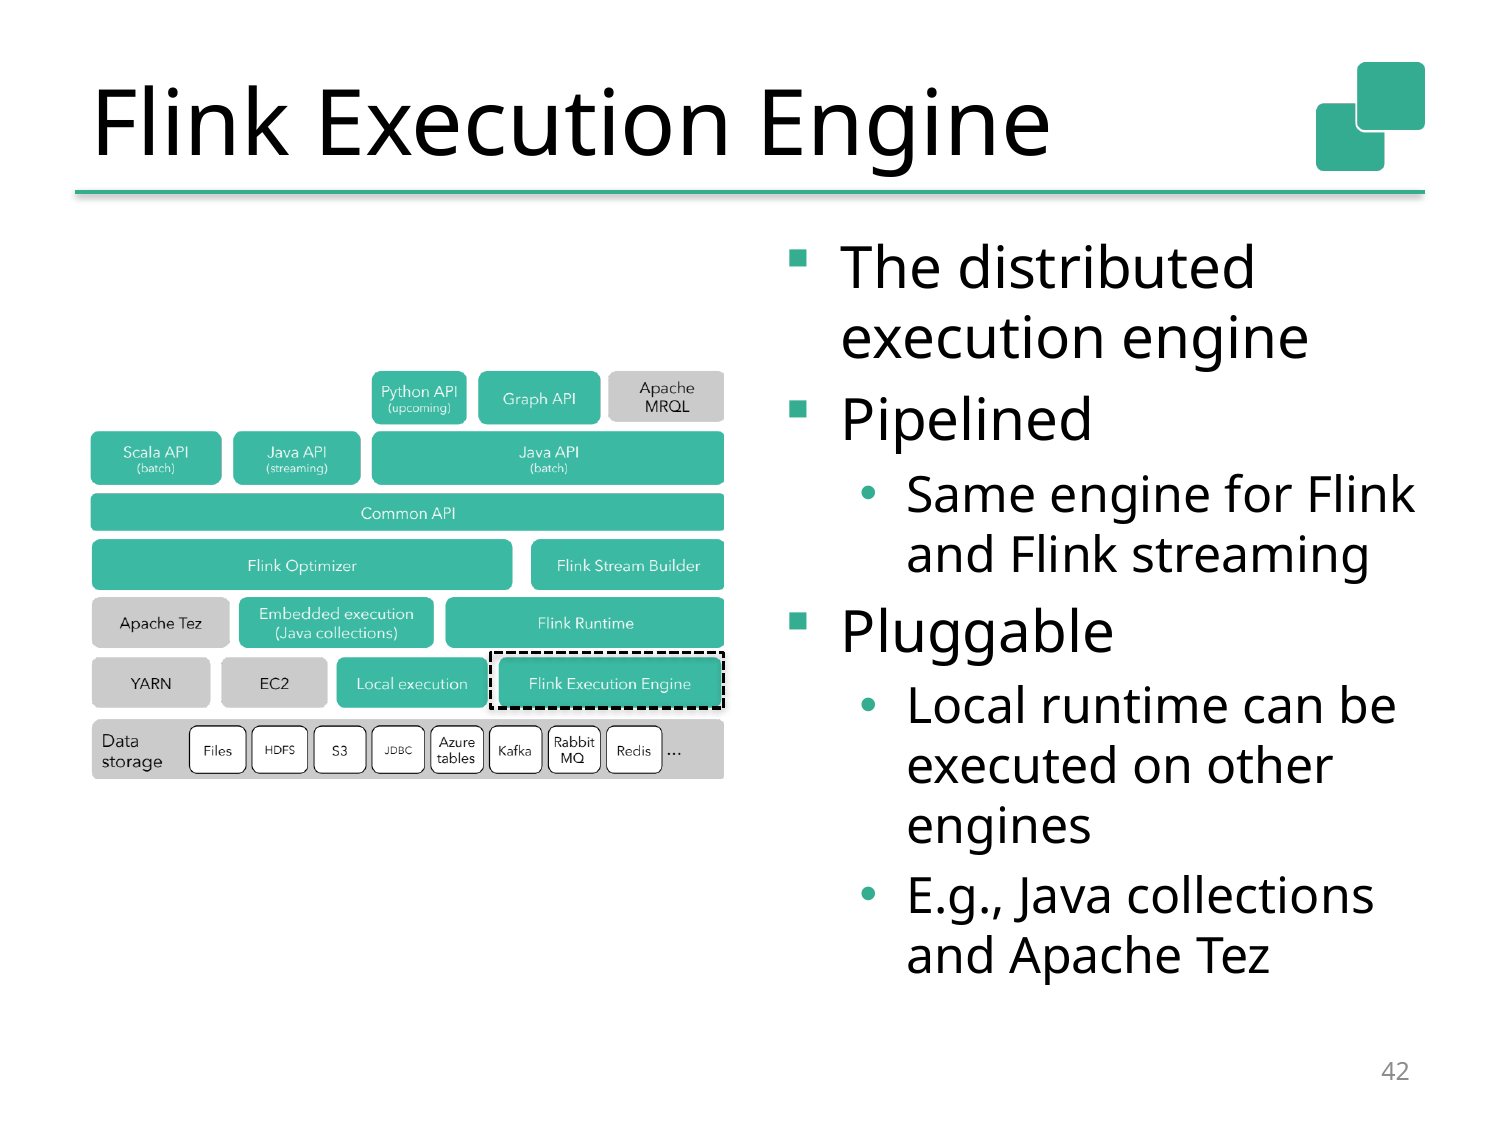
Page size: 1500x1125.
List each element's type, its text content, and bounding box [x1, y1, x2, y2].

picture [1316, 62, 1425, 171]
title Flink Execution Engine [75, 45, 1302, 193]
slide_number 42 [1074, 1064, 1425, 1103]
picture [90, 370, 724, 780]
text_box The distributed execution engine Pipelined Same engine for Flink and Flink streaming Pluggable Local runtime can be executed on other engines E.g., Java collections and Apache Tez [769, 223, 1440, 1064]
